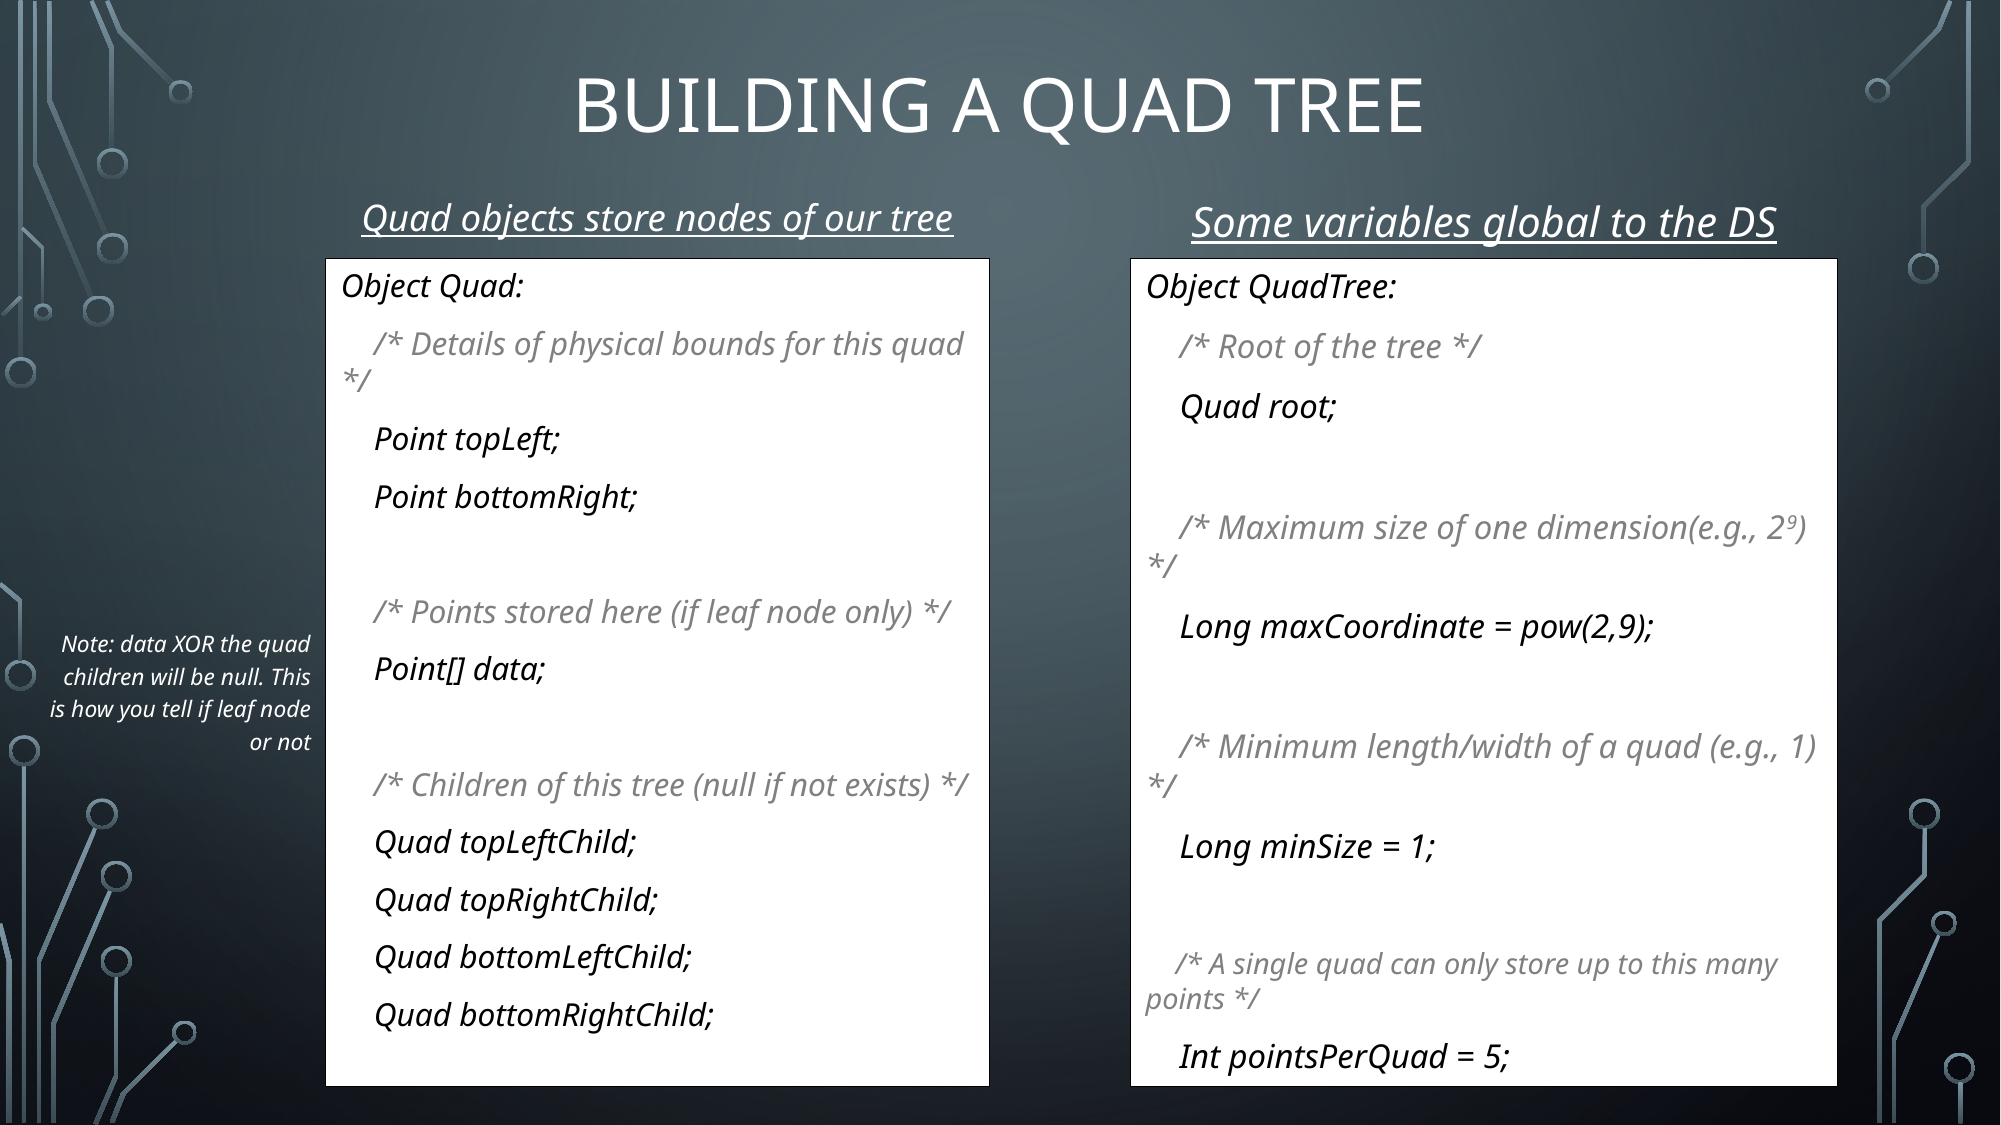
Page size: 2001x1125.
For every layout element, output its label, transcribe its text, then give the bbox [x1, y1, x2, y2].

text_box Object QuadTree: /* Root of the tree */ Quad root; /* Maximum size of one dimension(e.g., 29) */ Long maxCoordinate = pow(2,9); /* Minimum length/width of a quad (e.g., 1) */ Long minSize = 1; /* A single quad can only store up to this many points */ Int pointsPerQuad = 5; [1130, 259, 1838, 1087]
title Building A Quad Tree [187, 37, 1813, 179]
text_box Some variables global to the DS [1130, 178, 1838, 259]
text_box Note: data XOR the quad children will be null. This is how you tell if leaf node or not [30, 616, 326, 765]
text_box Object Quad: /* Details of physical bounds for this quad */ Point topLeft; Point bottomRight; /* Points stored here (if leaf node only) */ Point[] data; /* Children of this tree (null if not exists) */ Quad topLeftChild; Quad topRightChild; Quad bottomLeftChild; Quad bottomRightChild; [325, 258, 990, 1087]
text_box Quad objects store nodes of our tree [325, 178, 990, 258]
